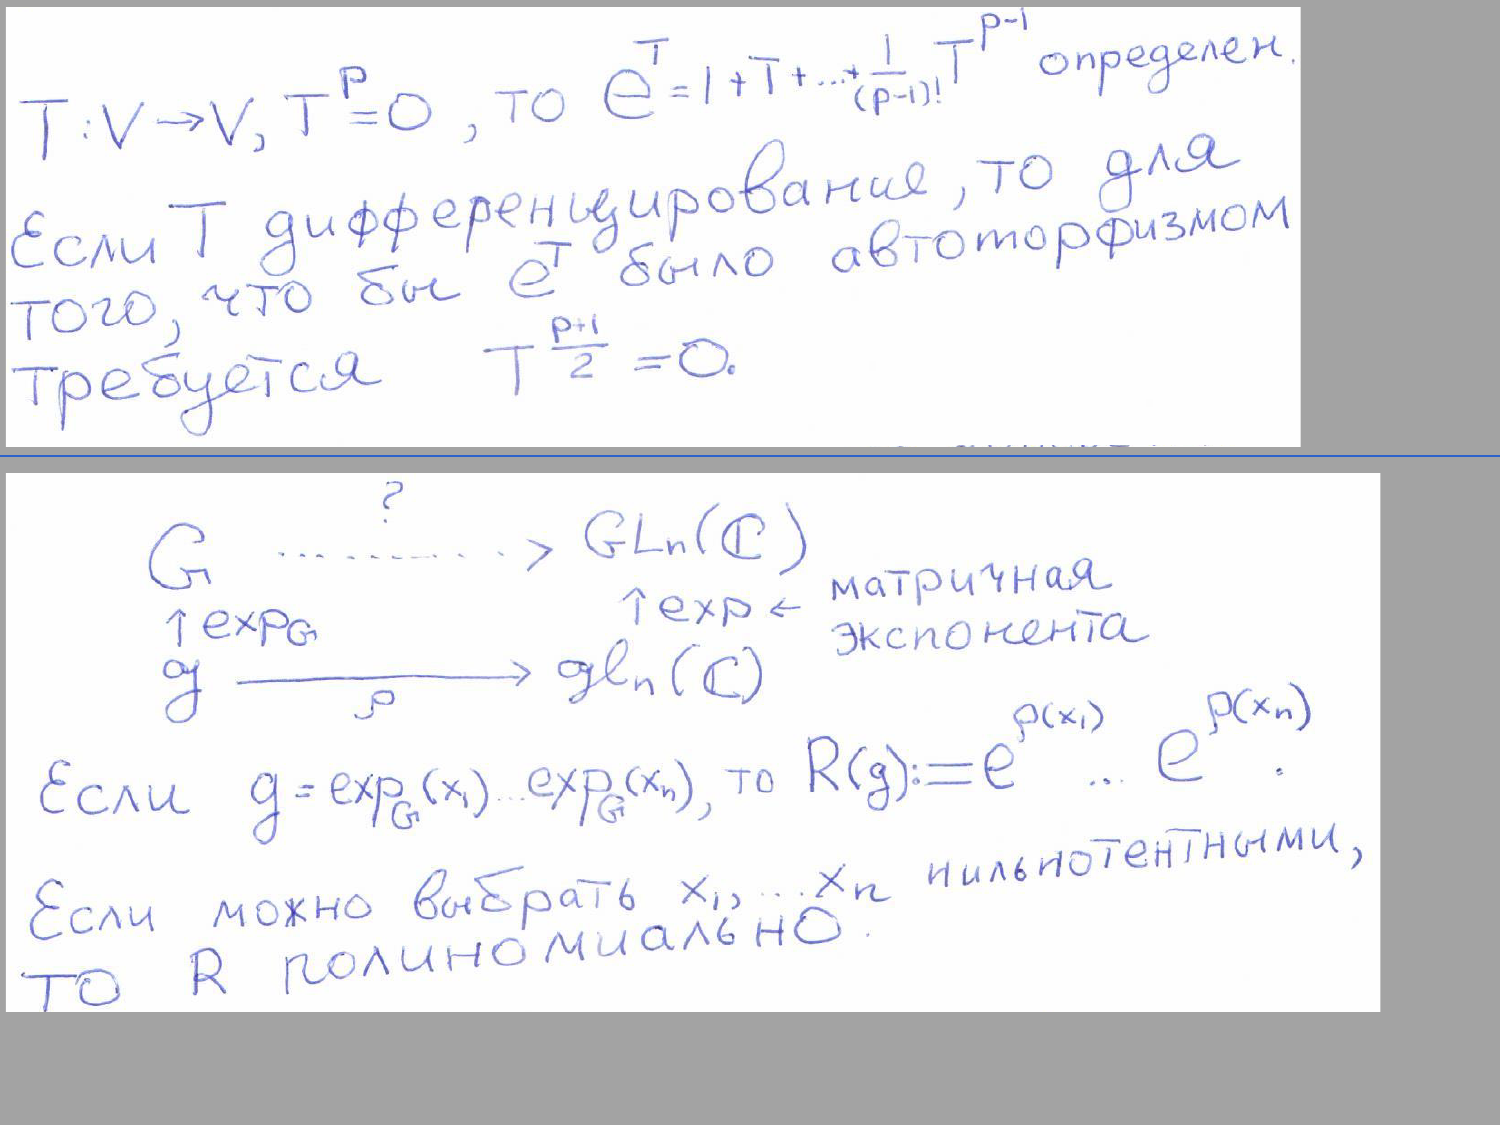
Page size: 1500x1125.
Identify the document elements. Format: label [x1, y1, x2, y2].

picture [5, 6, 1301, 447]
picture [5, 473, 1381, 1012]
